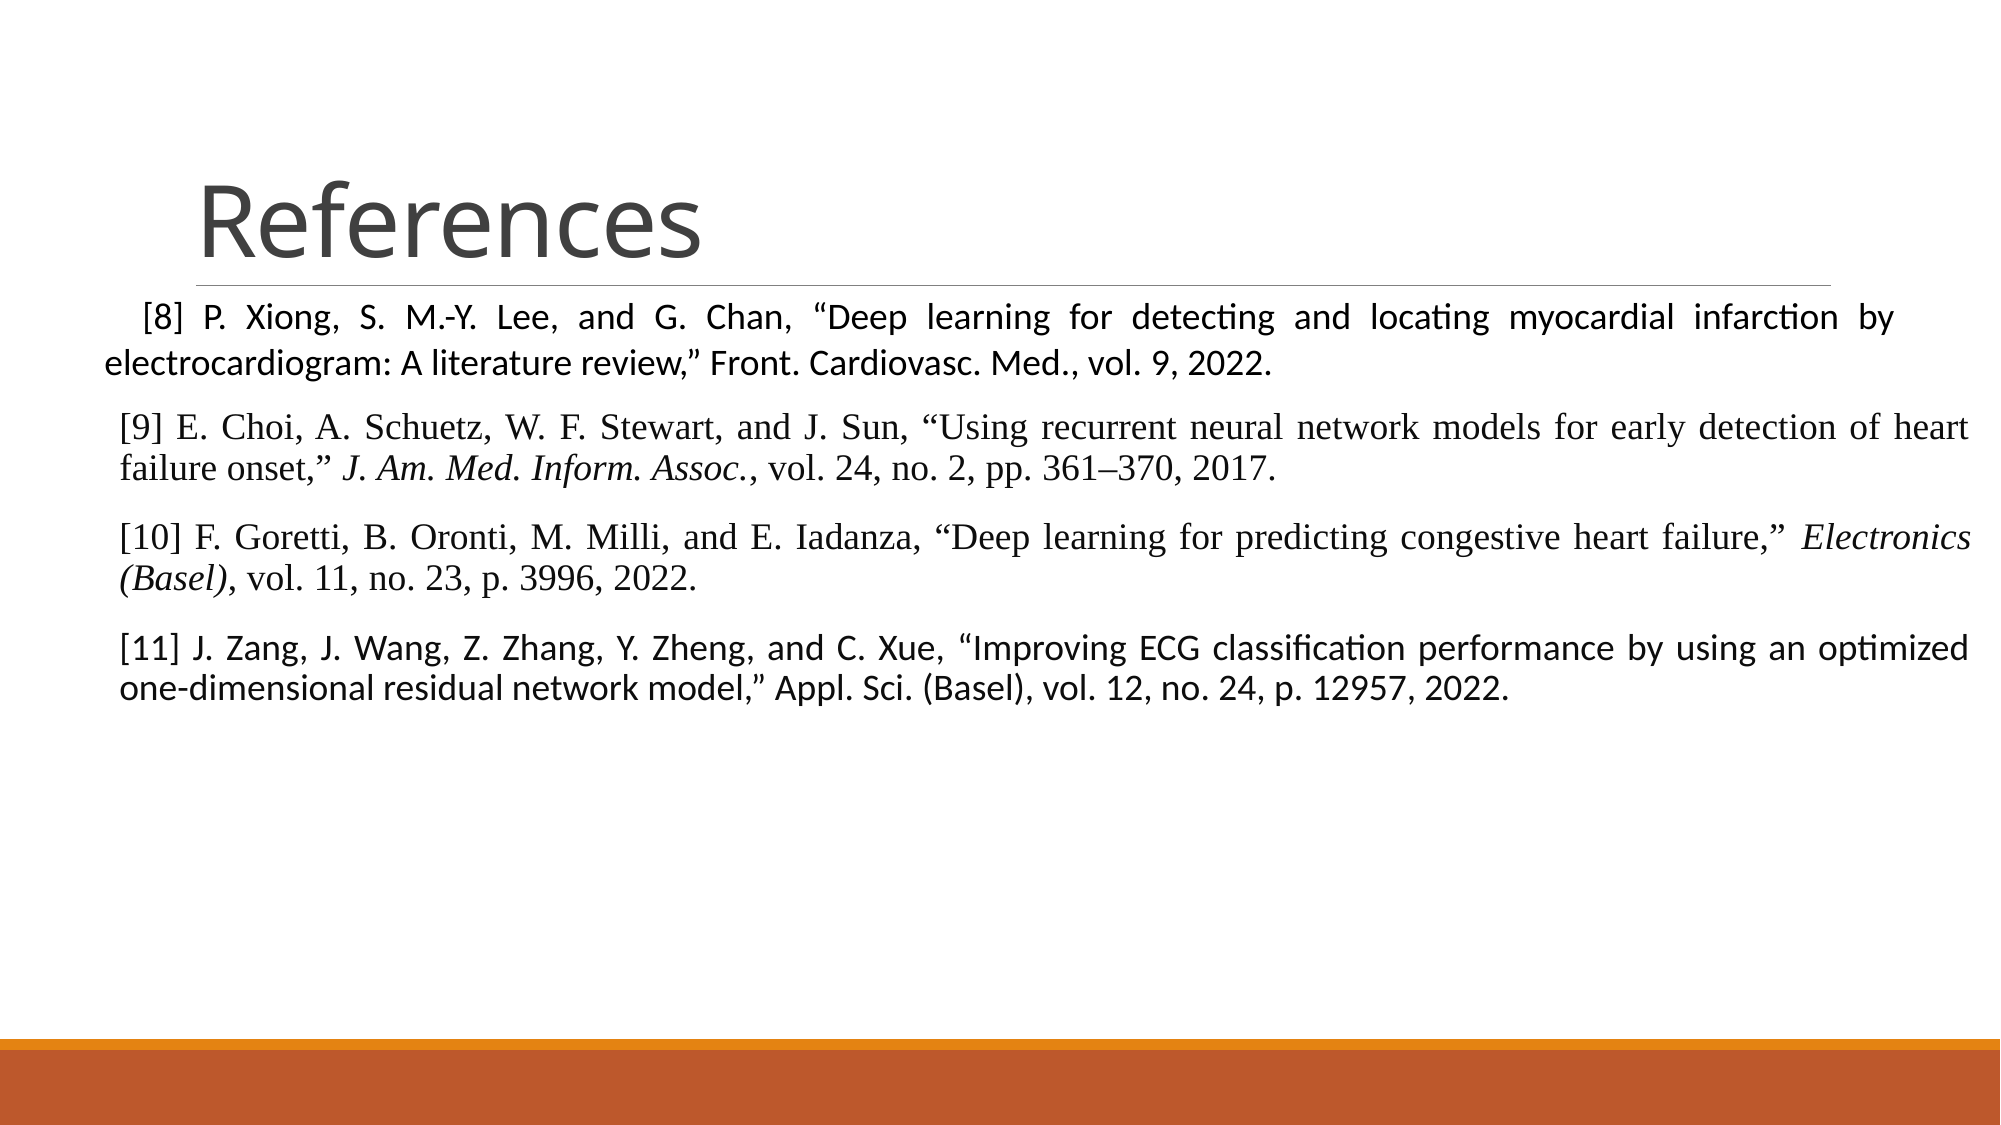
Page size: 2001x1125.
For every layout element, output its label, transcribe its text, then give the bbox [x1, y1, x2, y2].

list [8] P. Xiong, S. M.-Y. Lee, and G. Chan, “Deep learning for detecting and locating myocardial infarction by electrocardiogram: A literature review,” Front. Cardiovasc. Med., vol. 9, 2022. [9] E. Choi, A. Schuetz, W. F. Stewart, and J. Sun, “Using recurrent neural network models for early detection of heart failure onset,” J. Am. Med. Inform. Assoc., vol. 24, no. 2, pp. 361–370, 2017. [10] F. Goretti, B. Oronti, M. Milli, and E. Iadanza, “Deep learning for predicting congestive heart failure,” Electronics (Basel), vol. 11, no. 23, p. 3996, 2022. [11] J. Zang, J. Wang, Z. Zhang, Y. Zheng, and C. Xue, “Improving ECG classification performance by using an optimized one-dimensional residual network model,” Appl. Sci. (Basel), vol. 12, no. 24, p. 12957, 2022. [104, 285, 1972, 1018]
title References [180, 47, 1830, 285]
